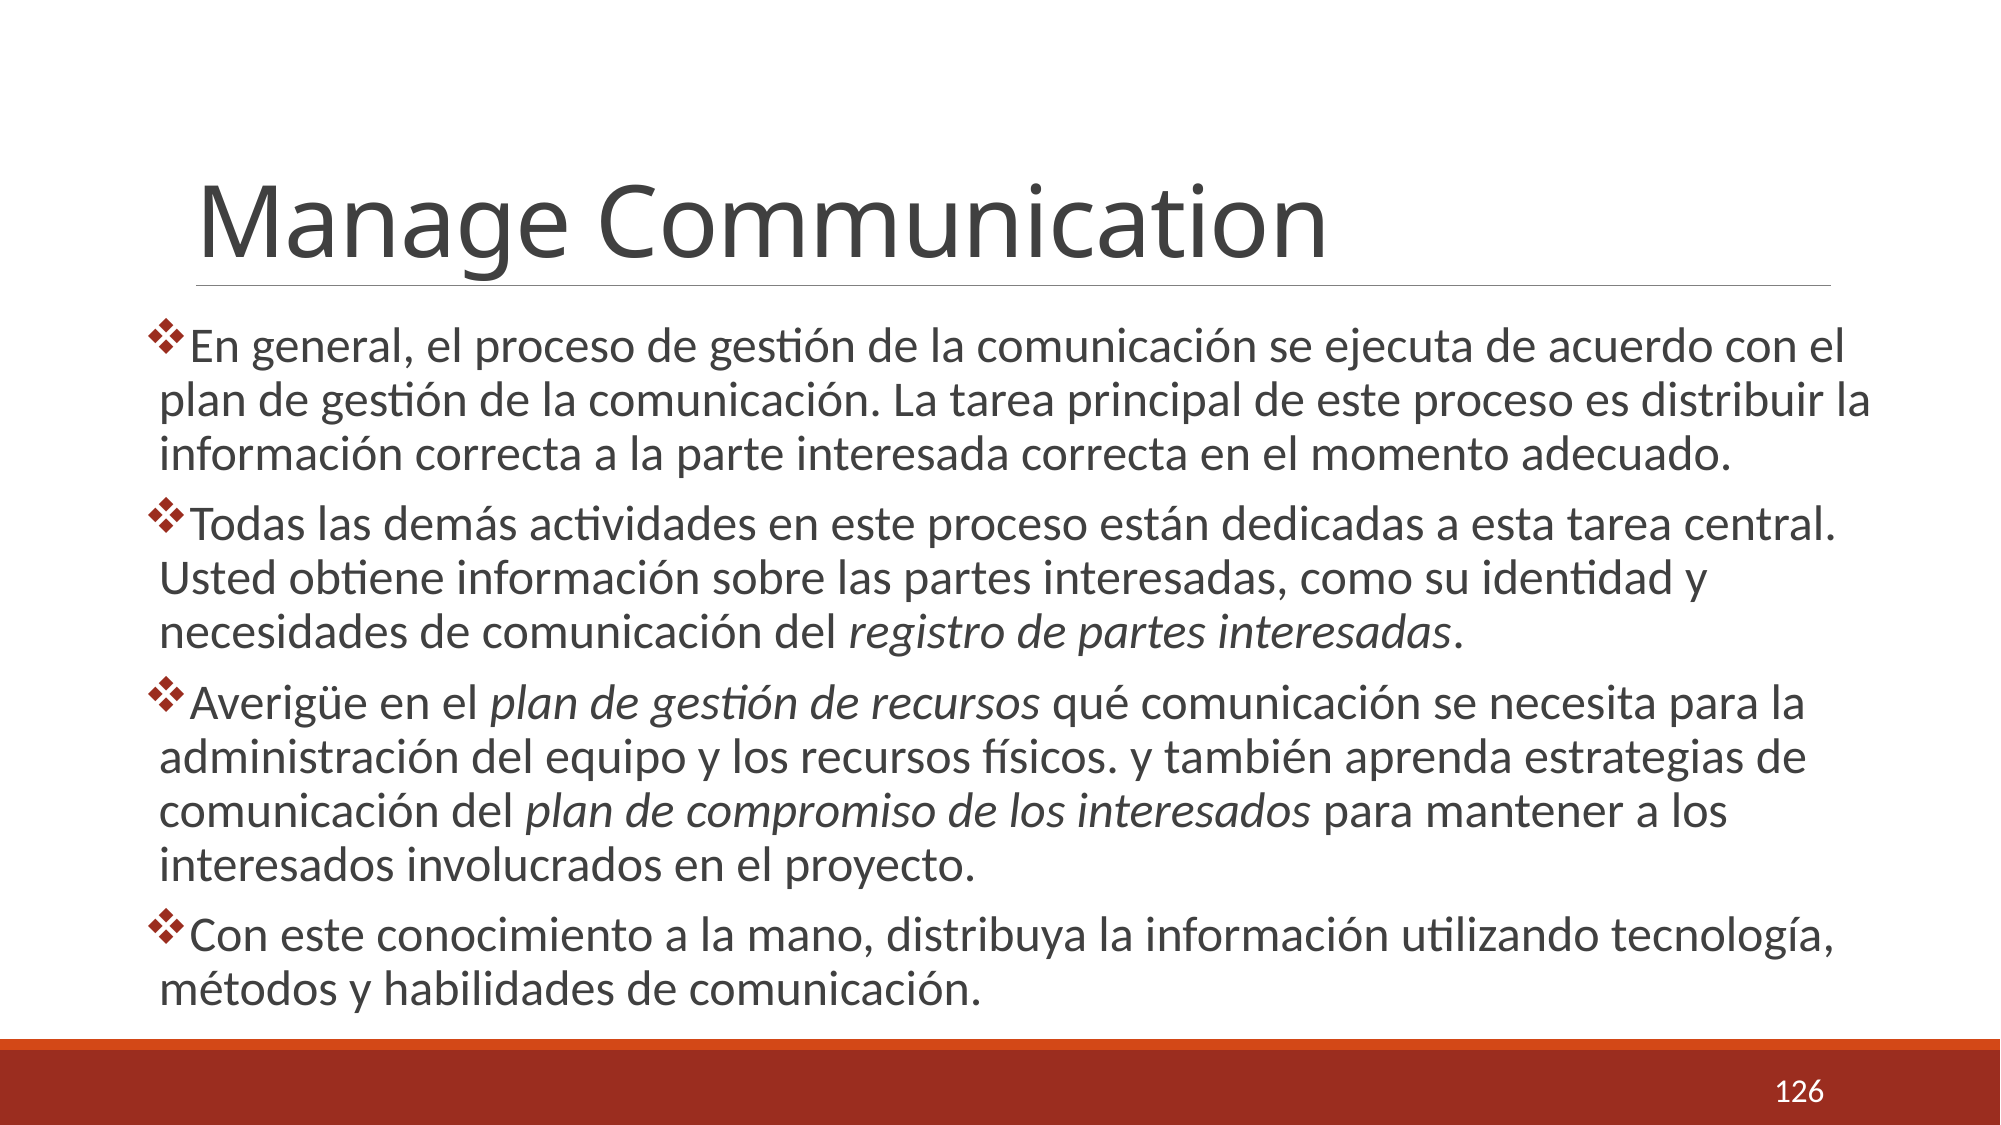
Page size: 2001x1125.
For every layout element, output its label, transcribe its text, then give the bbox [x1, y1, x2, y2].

list En general, el proceso de gestión de la comunicación se ejecuta de acuerdo con el plan de gestión de la comunicación. La tarea principal de este proceso es distribuir la información correcta a la parte interesada correcta en el momento adecuado. Todas las demás actividades en este proceso están dedicadas a esta tarea central. Usted obtiene información sobre las partes interesadas, como su identidad y necesidades de comunicación del registro de partes interesadas. Averigüe en el plan de gestión de recursos qué comunicación se necesita para la administración del equipo y los recursos físicos. y también aprenda estrategias de comunicación del plan de compromiso de los interesados ​​para mantener a los interesados ​​involucrados en el proyecto. Con este conocimiento a la mano, distribuya la información utilizando tecnología, métodos y habilidades de comunicación. [143, 311, 1920, 1060]
slide_number 126 [1624, 1059, 1840, 1120]
title Manage Communication [180, 47, 1830, 285]
